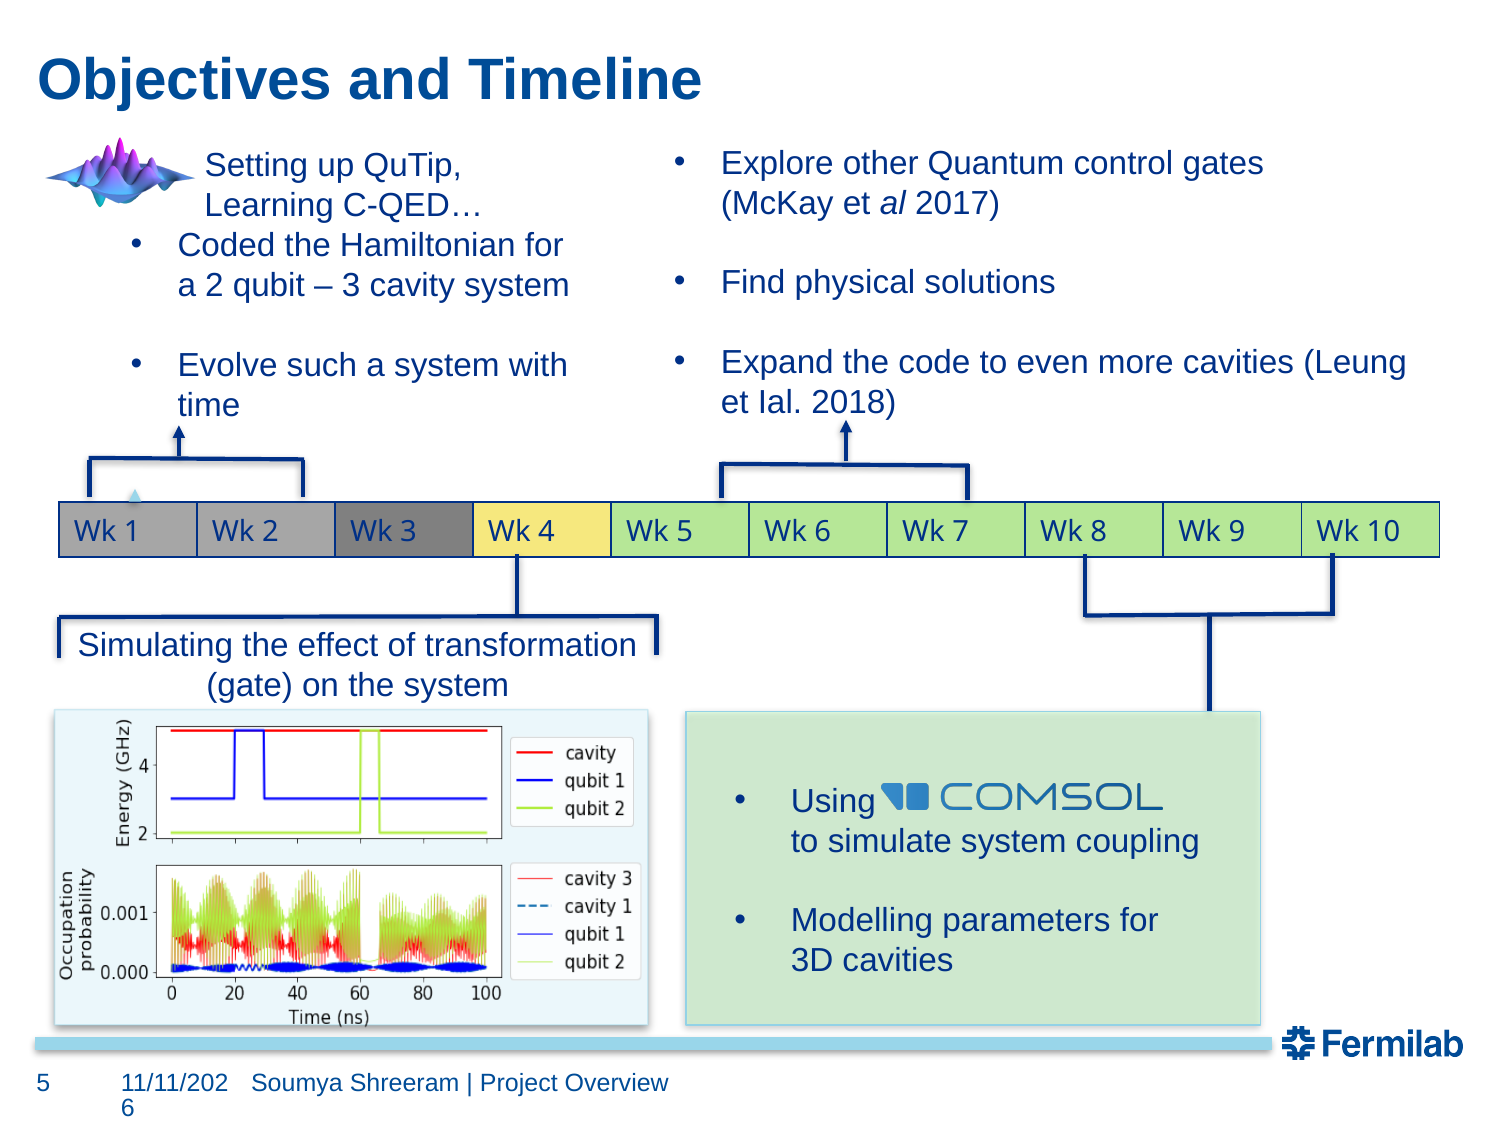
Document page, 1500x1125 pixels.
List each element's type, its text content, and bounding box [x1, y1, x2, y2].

table_header Wk 2 [198, 506, 334, 552]
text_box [45, 134, 599, 498]
text_box [685, 711, 1261, 1026]
table_header Wk 4 [474, 503, 610, 552]
picture [1282, 1026, 1463, 1060]
table_header Wk 7 [888, 503, 1024, 556]
title Objectives and Timeline [37, 41, 1463, 112]
table_header Wk 1 [60, 506, 196, 552]
table_header Wk 5 [612, 503, 748, 556]
slide_number 5 [36, 1066, 105, 1106]
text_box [46, 553, 670, 712]
table_header Wk 3 [336, 506, 472, 552]
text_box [1084, 552, 1333, 712]
text_box Using to simulate system coupling Modelling parameters for 3D cavities [719, 771, 1221, 986]
footer Soumya Shreeram | Project Overview [251, 1066, 1277, 1107]
picture [880, 783, 1163, 810]
table_header Wk 6 [750, 503, 886, 556]
table_header Wk 9 [1164, 503, 1301, 551]
picture [52, 709, 647, 1035]
table_header Wk 8 [1026, 503, 1162, 556]
text_box Explore other Quantum control gates (McKay et al 2017) Find physical solutions Expand the code to even more cavities (Leung et Ial. 2018) [659, 133, 1436, 428]
table_header Wk 10 [1302, 503, 1439, 556]
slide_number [120, 1066, 232, 1107]
